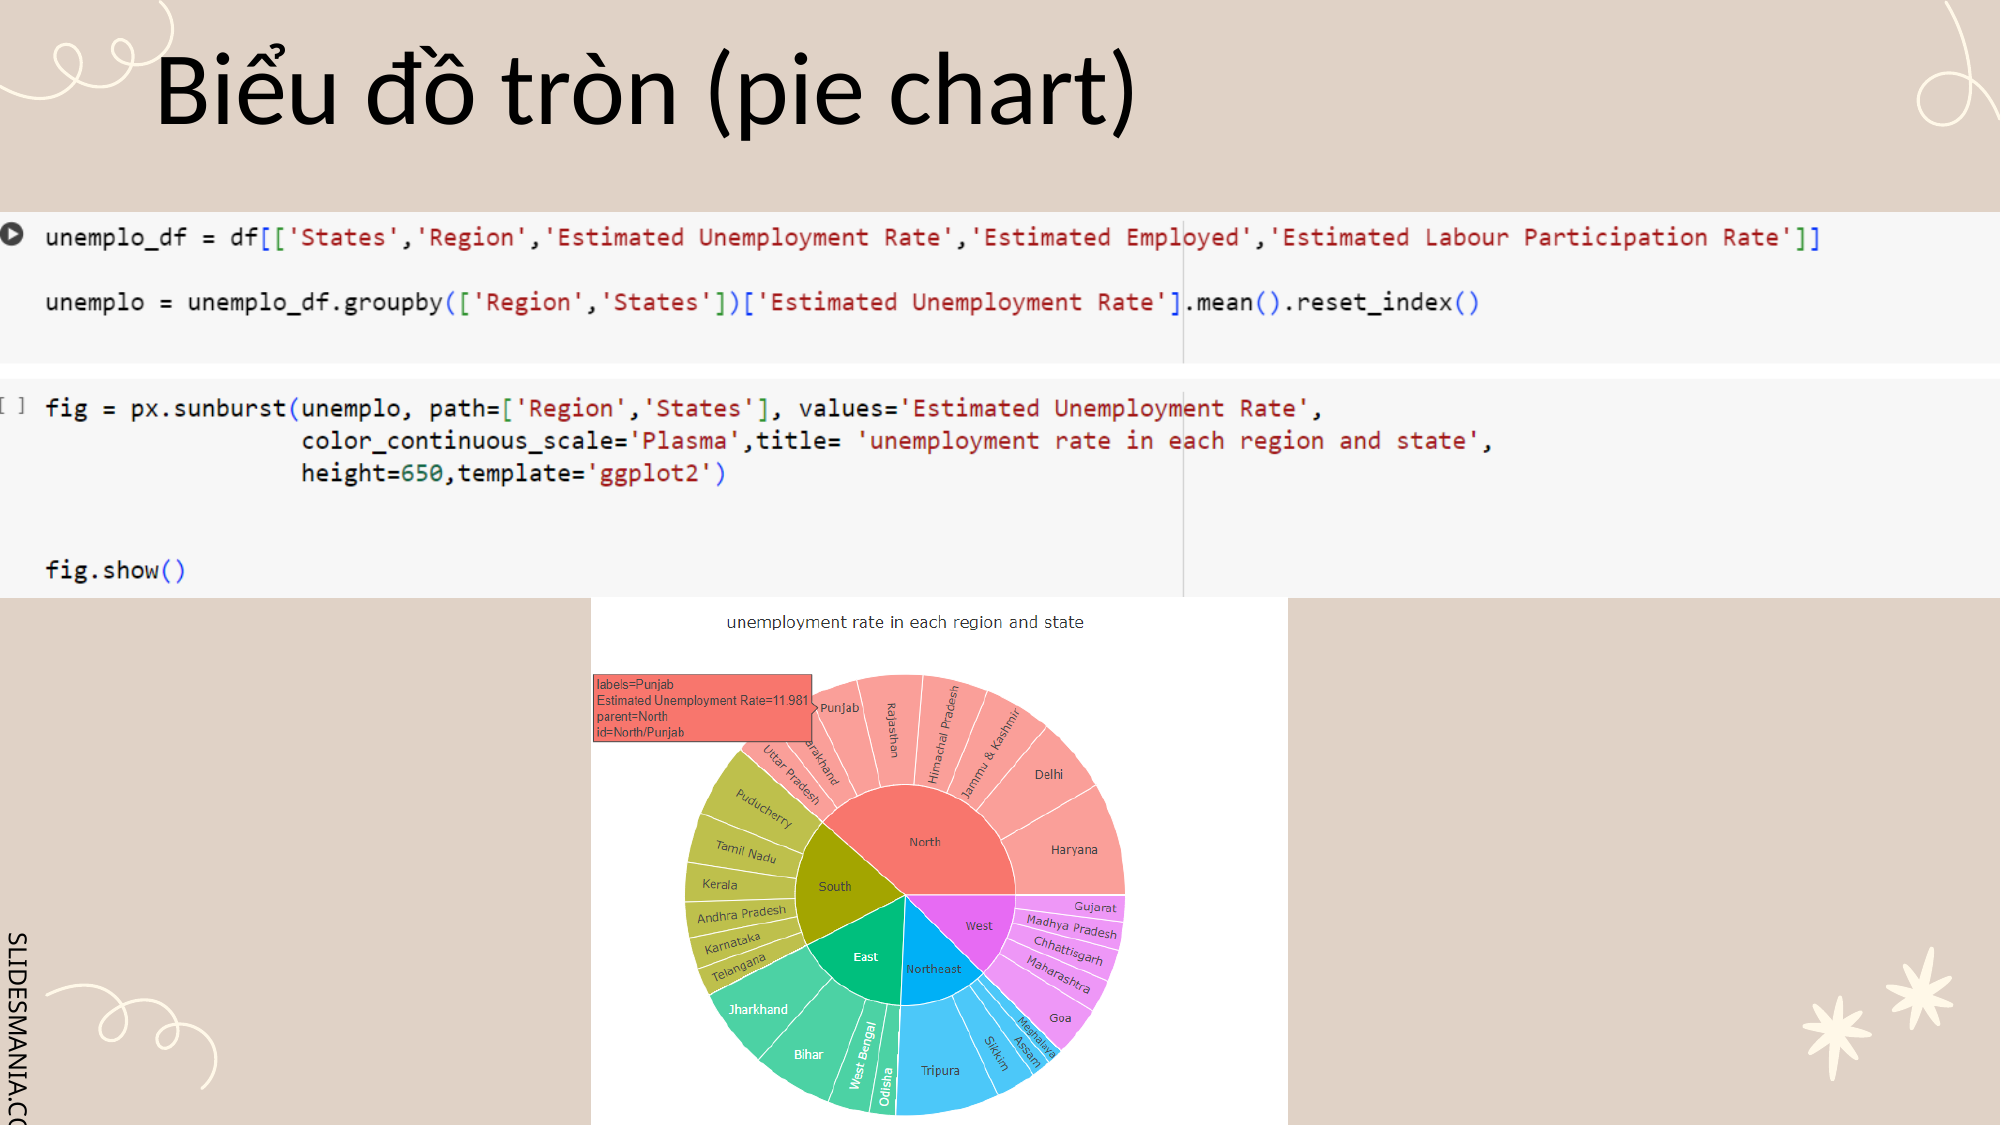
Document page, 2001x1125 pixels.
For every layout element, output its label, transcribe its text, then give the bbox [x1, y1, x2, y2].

picture [0, 211, 2000, 1125]
title Biểu đồ tròn (pie chart) [134, 0, 1866, 126]
